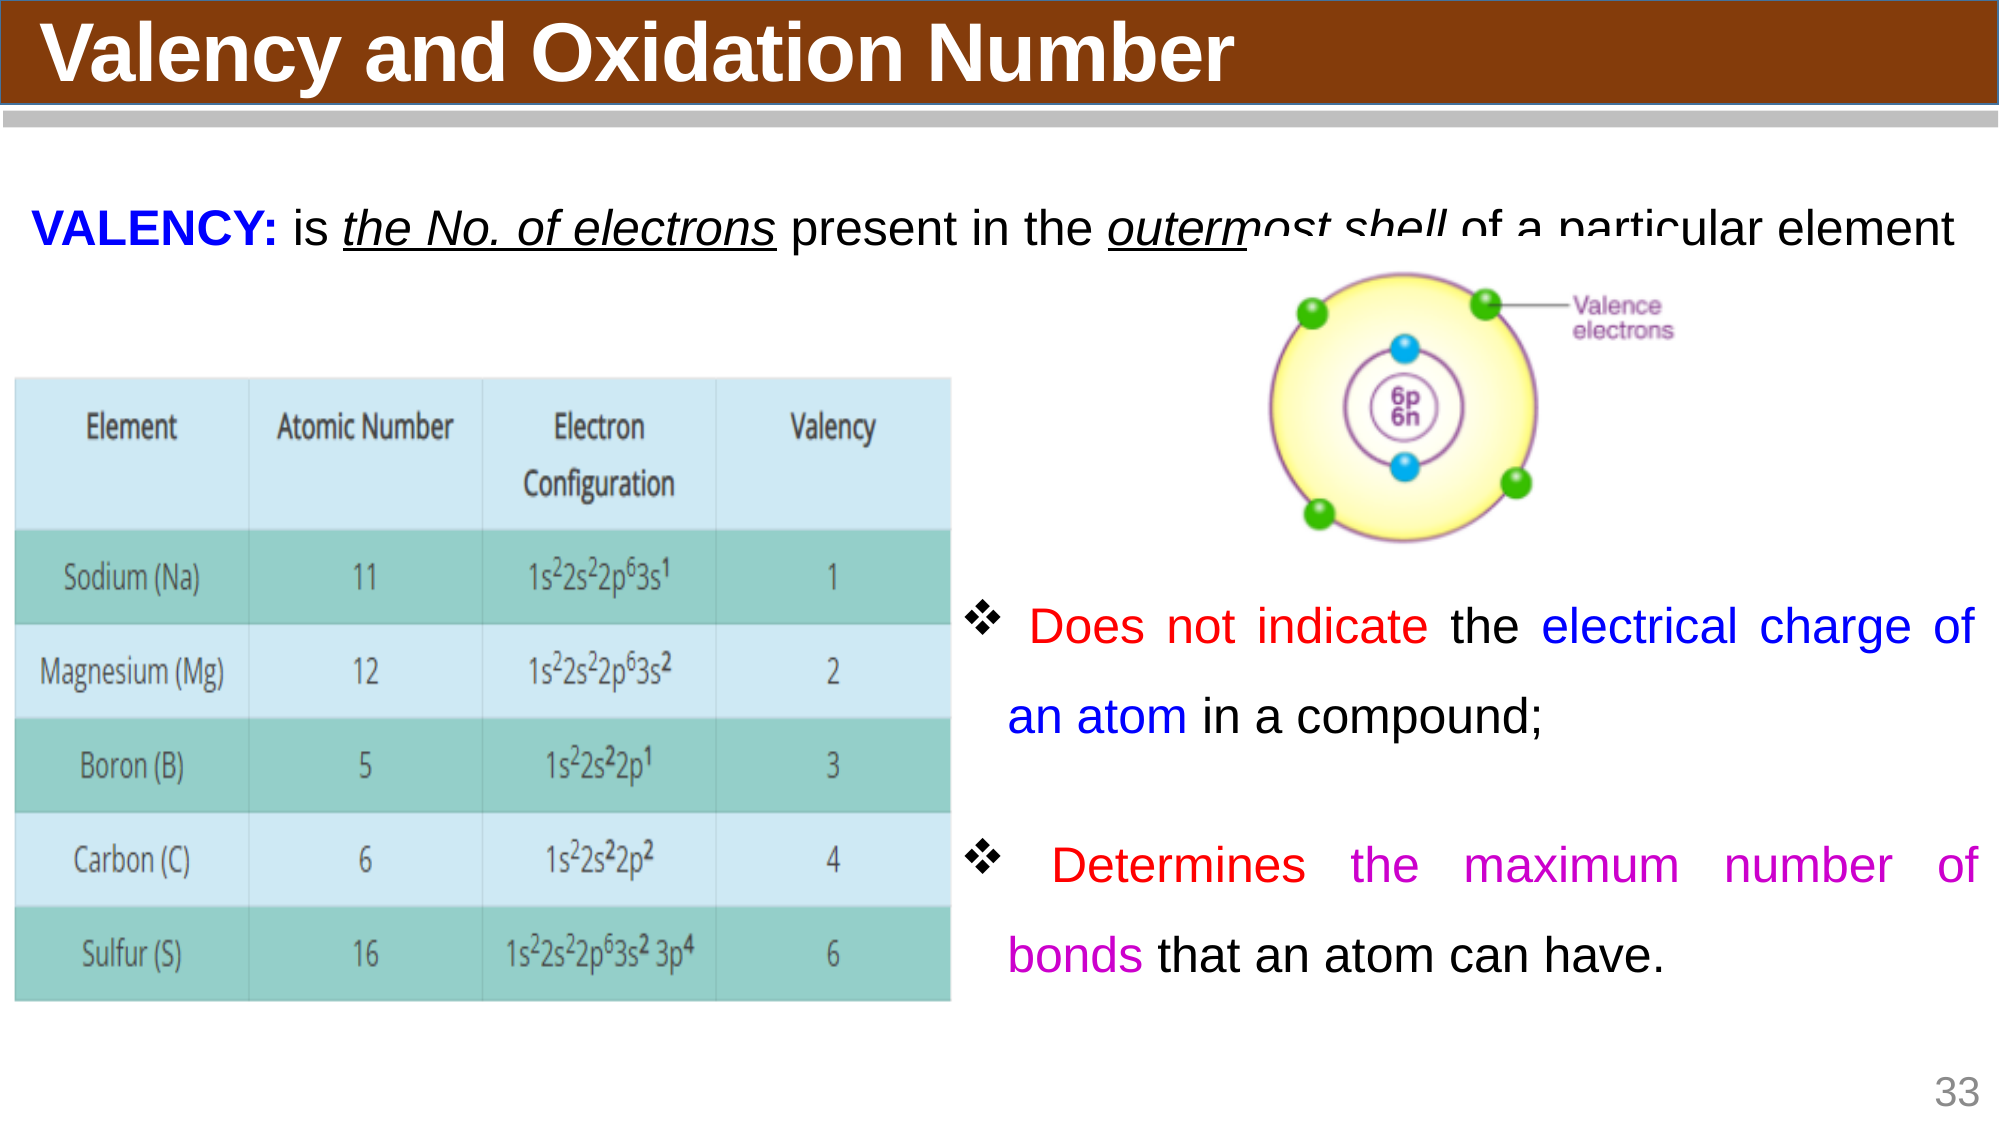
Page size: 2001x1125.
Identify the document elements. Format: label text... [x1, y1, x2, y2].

picture [1247, 236, 1682, 557]
text_box Does not indicate the electrical charge of an atom in a compound; [958, 556, 1990, 752]
text_box VALENCY: is the No. of electrons present in the outermost shell of a particular element [16, 157, 1984, 263]
text_box Valency and Oxidation Number [24, 5, 1971, 102]
picture [5, 369, 958, 1015]
slide_number 33 [1916, 1059, 1996, 1120]
text_box Determines the maximum number of bonds that an atom can have. [958, 795, 1994, 991]
text_box [0, 0, 1999, 105]
